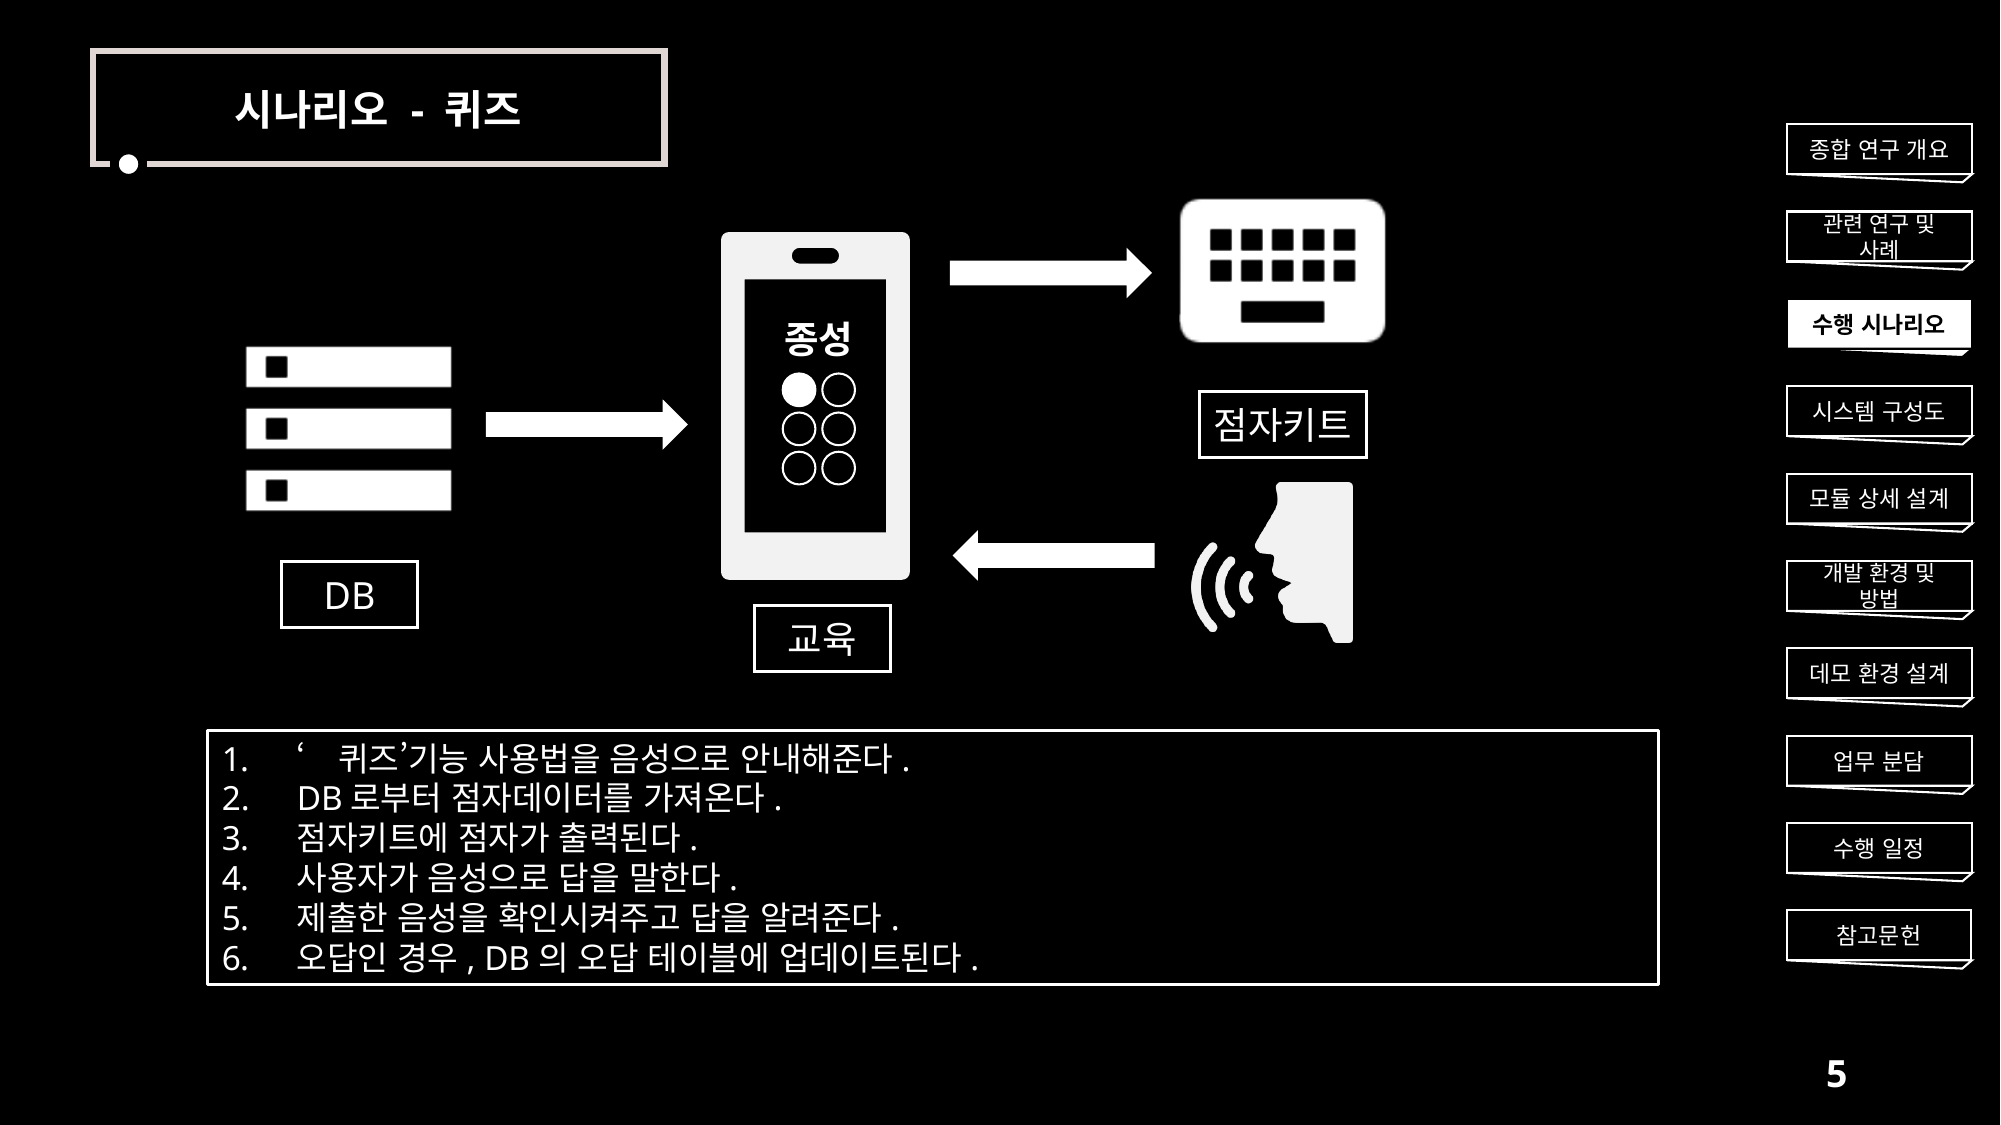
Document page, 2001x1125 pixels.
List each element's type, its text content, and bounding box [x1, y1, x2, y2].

text_box DB [281, 560, 418, 628]
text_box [1787, 648, 1973, 707]
text_box [949, 247, 1152, 299]
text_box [1787, 560, 1973, 620]
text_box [1787, 735, 1973, 794]
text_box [1787, 124, 1973, 183]
text_box [485, 399, 688, 450]
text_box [1787, 473, 1973, 532]
picture [1191, 482, 1353, 644]
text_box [1787, 211, 1973, 270]
picture [226, 306, 473, 553]
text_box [1787, 298, 1973, 358]
text_box ‘퀴즈’기능 사용법을 음성으로 안내해준다. DB로부터 점자데이터를 가져온다. 점자키트에 점자가 출력된다. 사용자가 음성으로 답을 말한다. 제출한 음성을 확인시켜주고 답을 알려준다. 오답인 경우, DB의 오답 테이블에 업데이트된다. [207, 730, 1659, 985]
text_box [90, 47, 665, 175]
slide_number 5 [1412, 1042, 1863, 1103]
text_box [1787, 823, 1973, 882]
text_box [1787, 386, 1973, 445]
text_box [1786, 910, 1972, 969]
picture [1159, 148, 1407, 395]
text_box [721, 231, 910, 580]
text_box 점자키트 [1198, 395, 1368, 459]
text_box [952, 530, 1155, 581]
text_box 교육 [754, 604, 891, 672]
